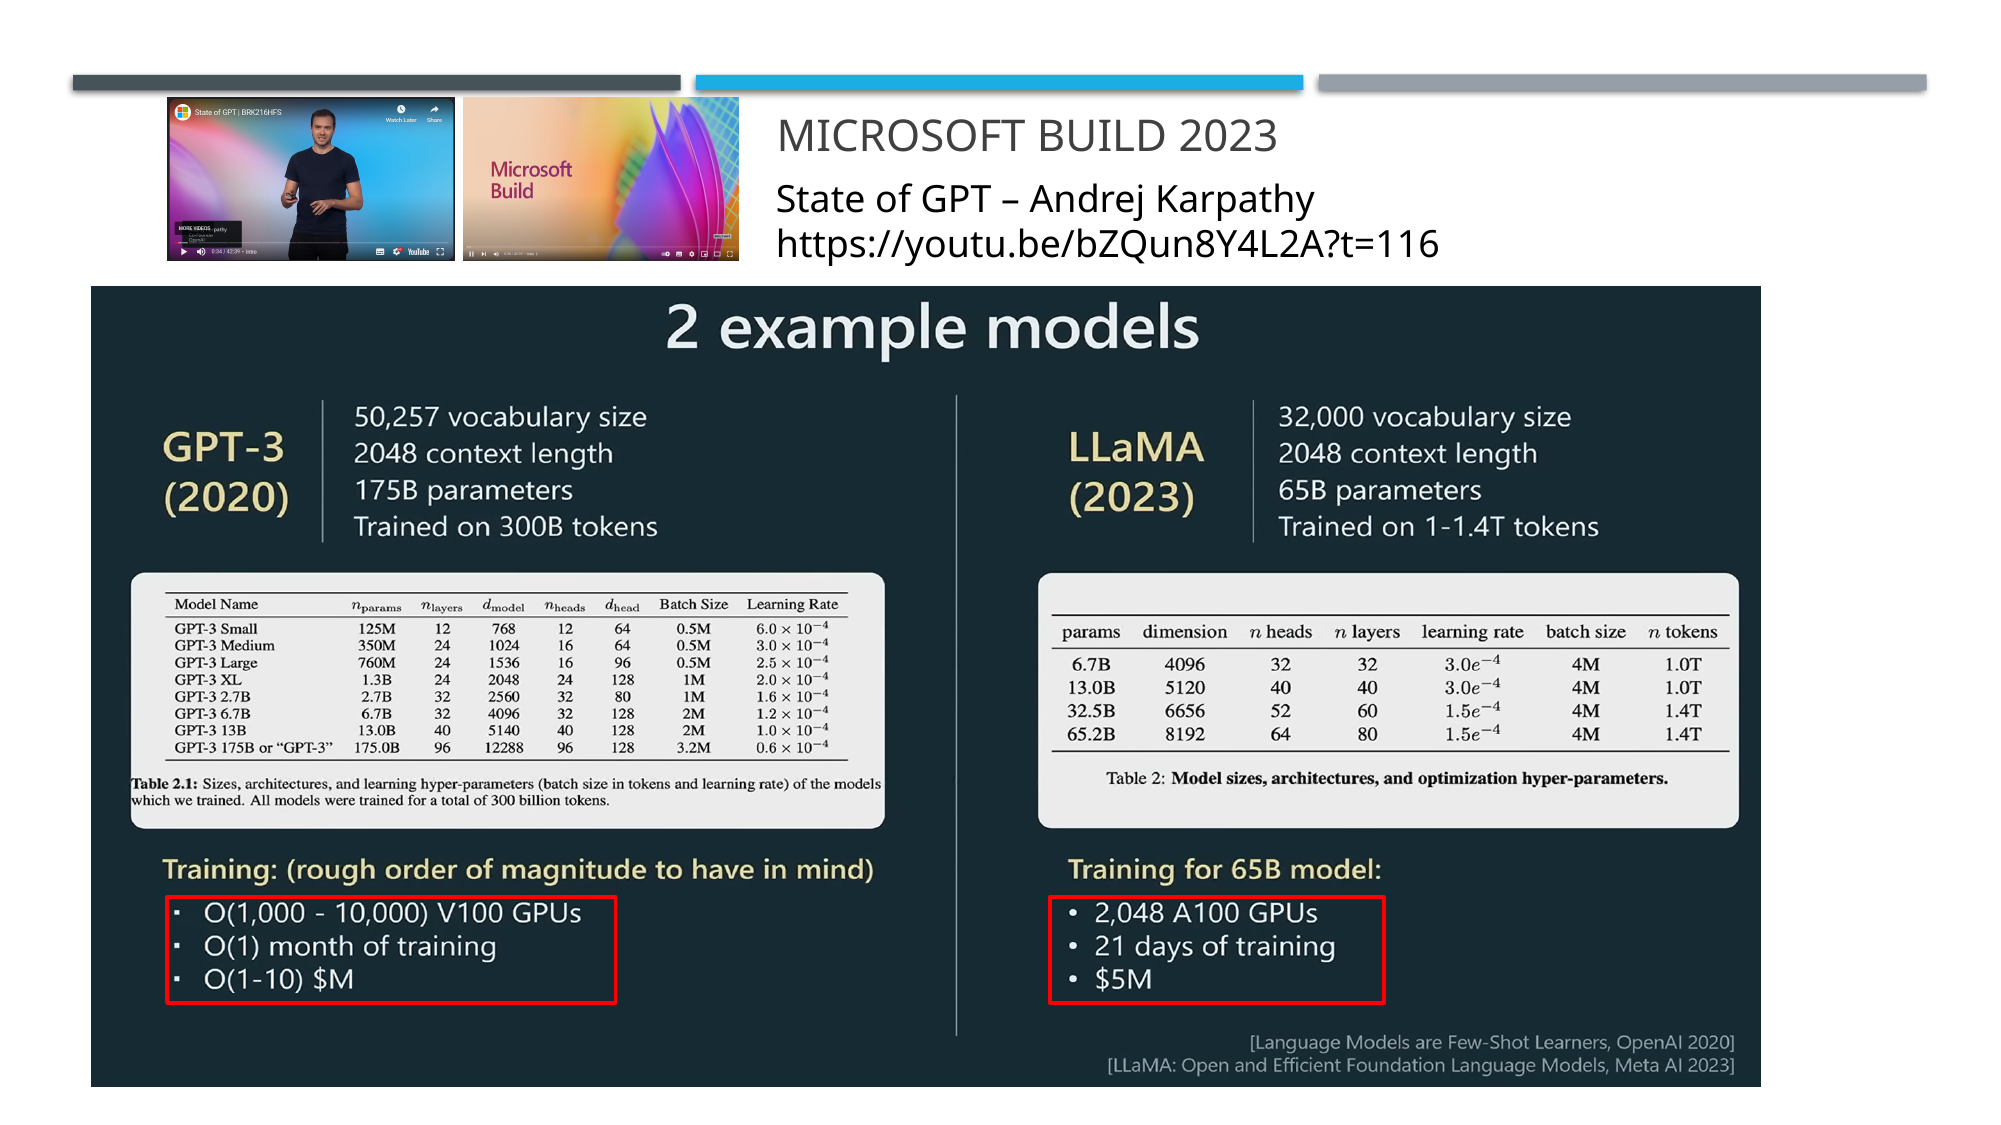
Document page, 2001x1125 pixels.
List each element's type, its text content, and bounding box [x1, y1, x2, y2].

picture [90, 286, 1762, 1088]
title Microsoft Build 2023 [761, 100, 1477, 167]
text_box State of GPT – Andrej Karpathy https://youtu.be/bZQun8Y4L2A?t=116 [760, 167, 1761, 273]
picture [166, 97, 456, 261]
picture [463, 97, 740, 261]
